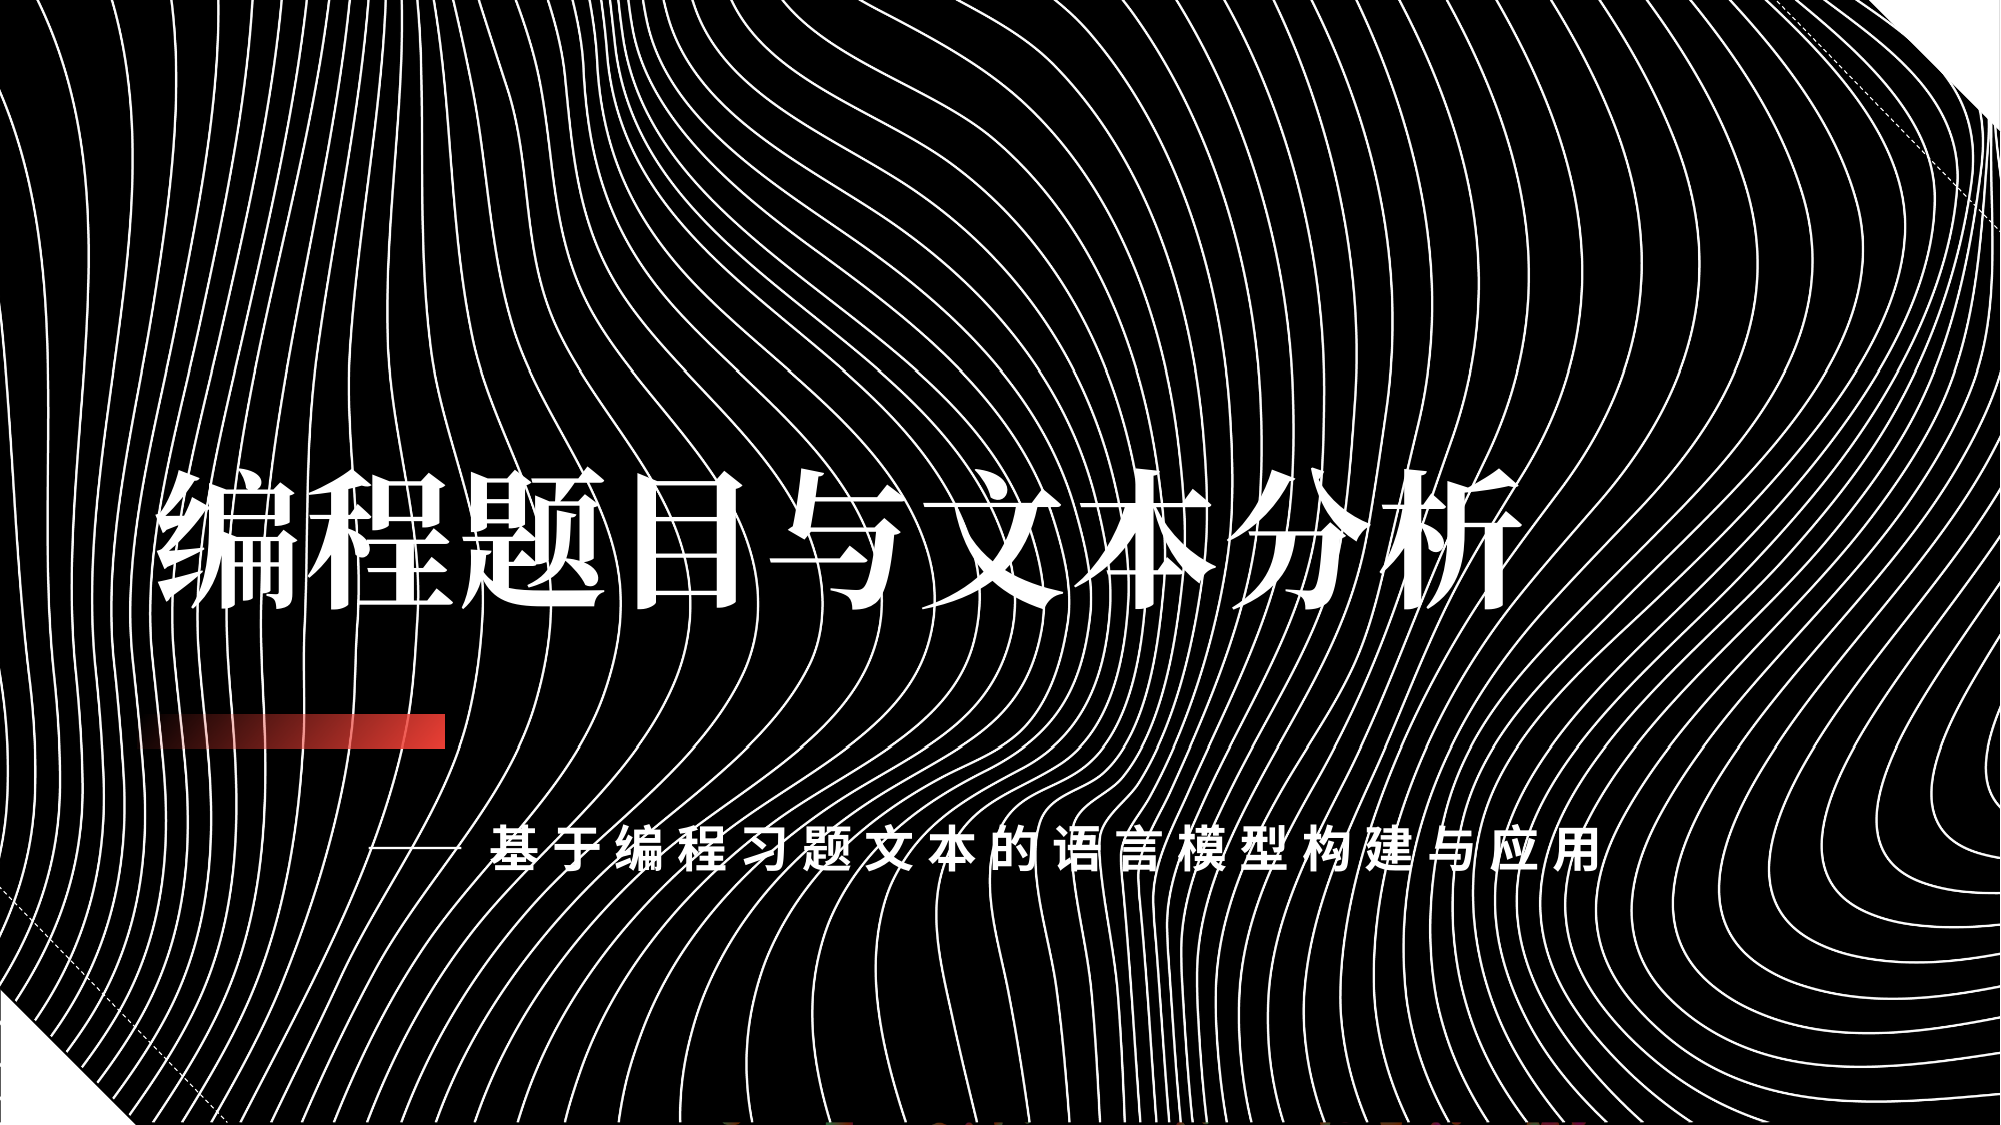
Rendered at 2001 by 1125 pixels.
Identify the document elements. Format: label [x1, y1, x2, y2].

picture [0, 0, 2001, 1125]
text_box [1771, 0, 2000, 233]
text_box [0, 885, 228, 1123]
